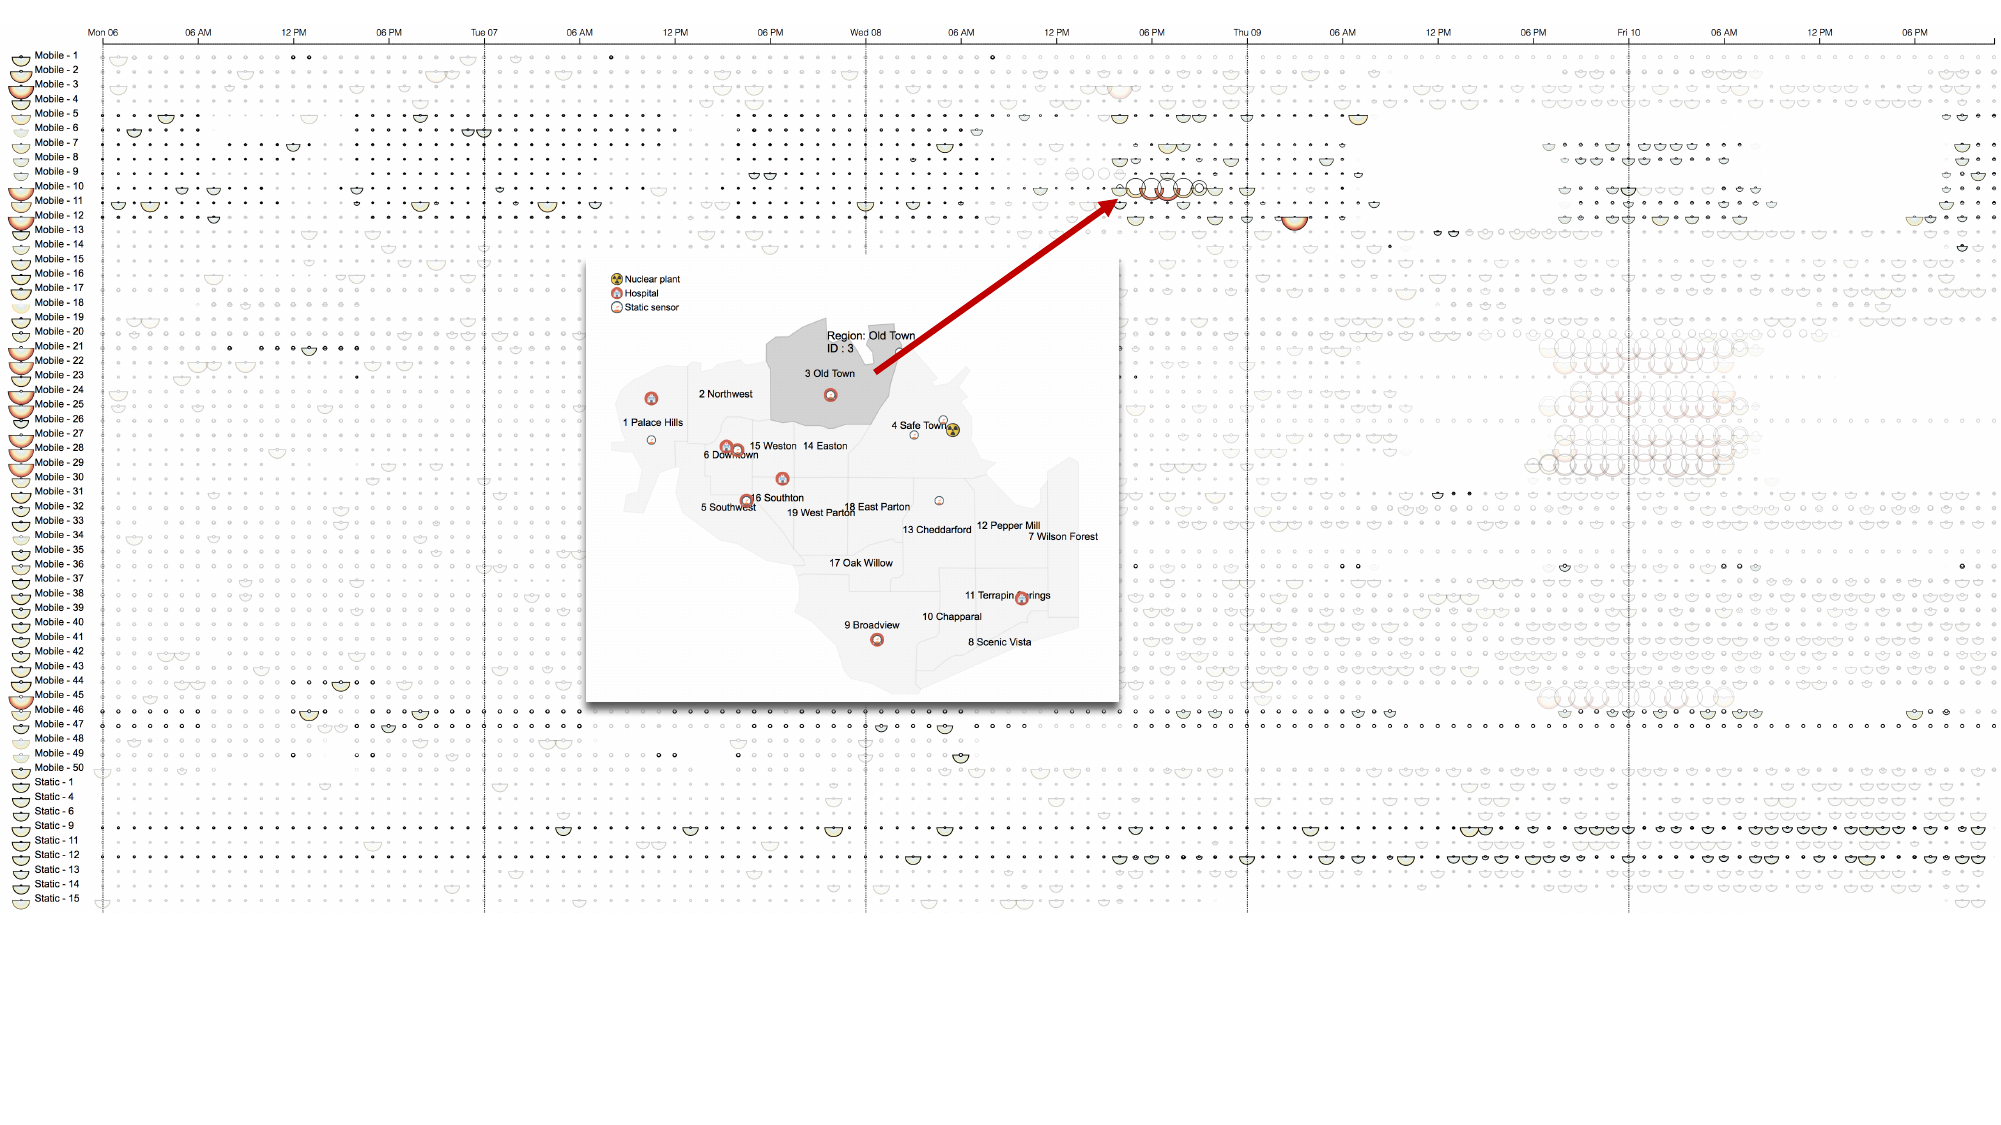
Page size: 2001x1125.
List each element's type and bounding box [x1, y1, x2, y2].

text_box [874, 198, 1119, 373]
picture [0, 24, 2000, 913]
